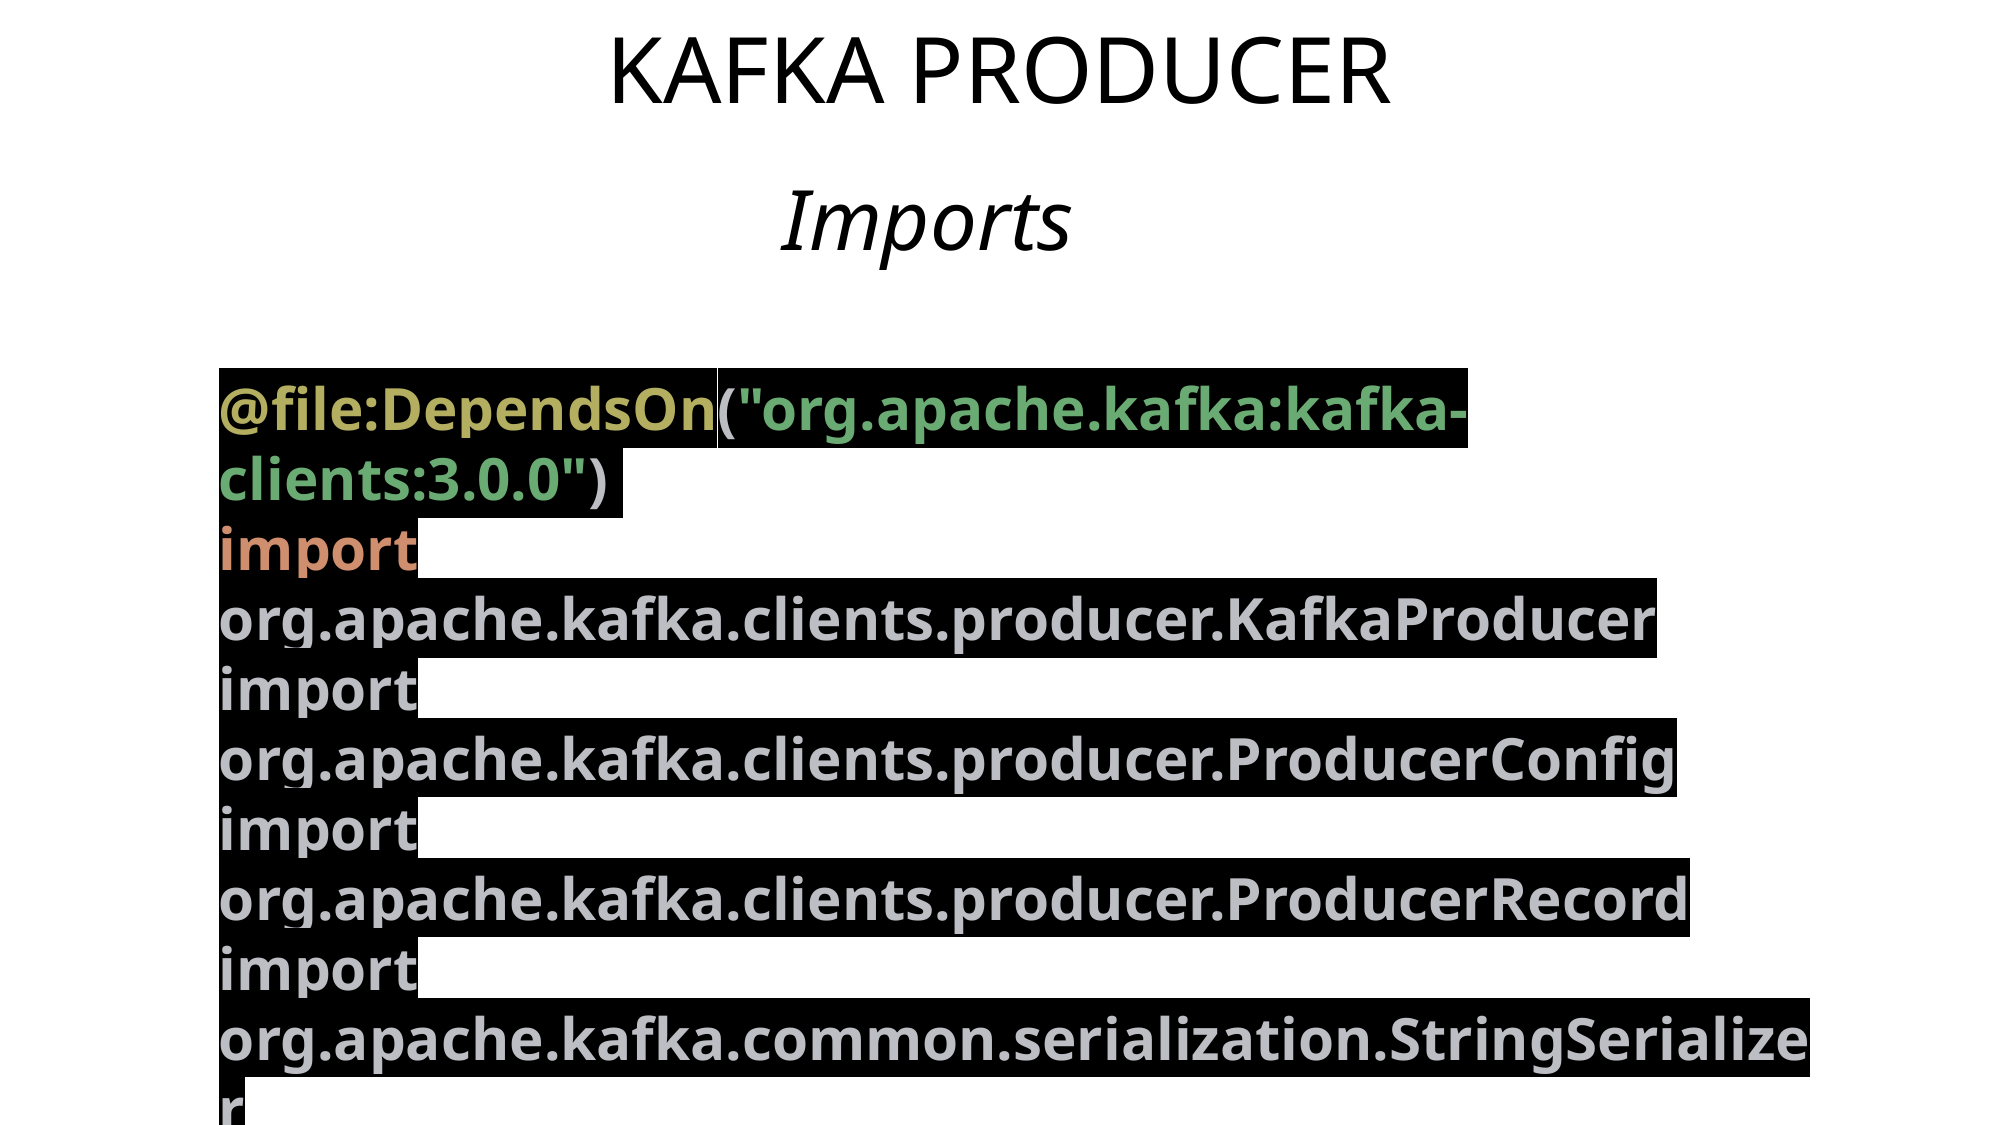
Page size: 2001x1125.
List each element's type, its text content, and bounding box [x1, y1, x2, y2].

text_box KAFKA PRODUCER [137, 0, 1863, 183]
title Imports [65, 114, 1791, 333]
text_box @file:DependsOn("org.apache.kafka:kafka-clients:3.0.0") import org.apache.kafka.clients.producer.KafkaProducer import org.apache.kafka.clients.producer.ProducerConfig import org.apache.kafka.clients.producer.ProducerRecord import org.apache.kafka.common.serialization.StringSerializer [204, 364, 1839, 1125]
